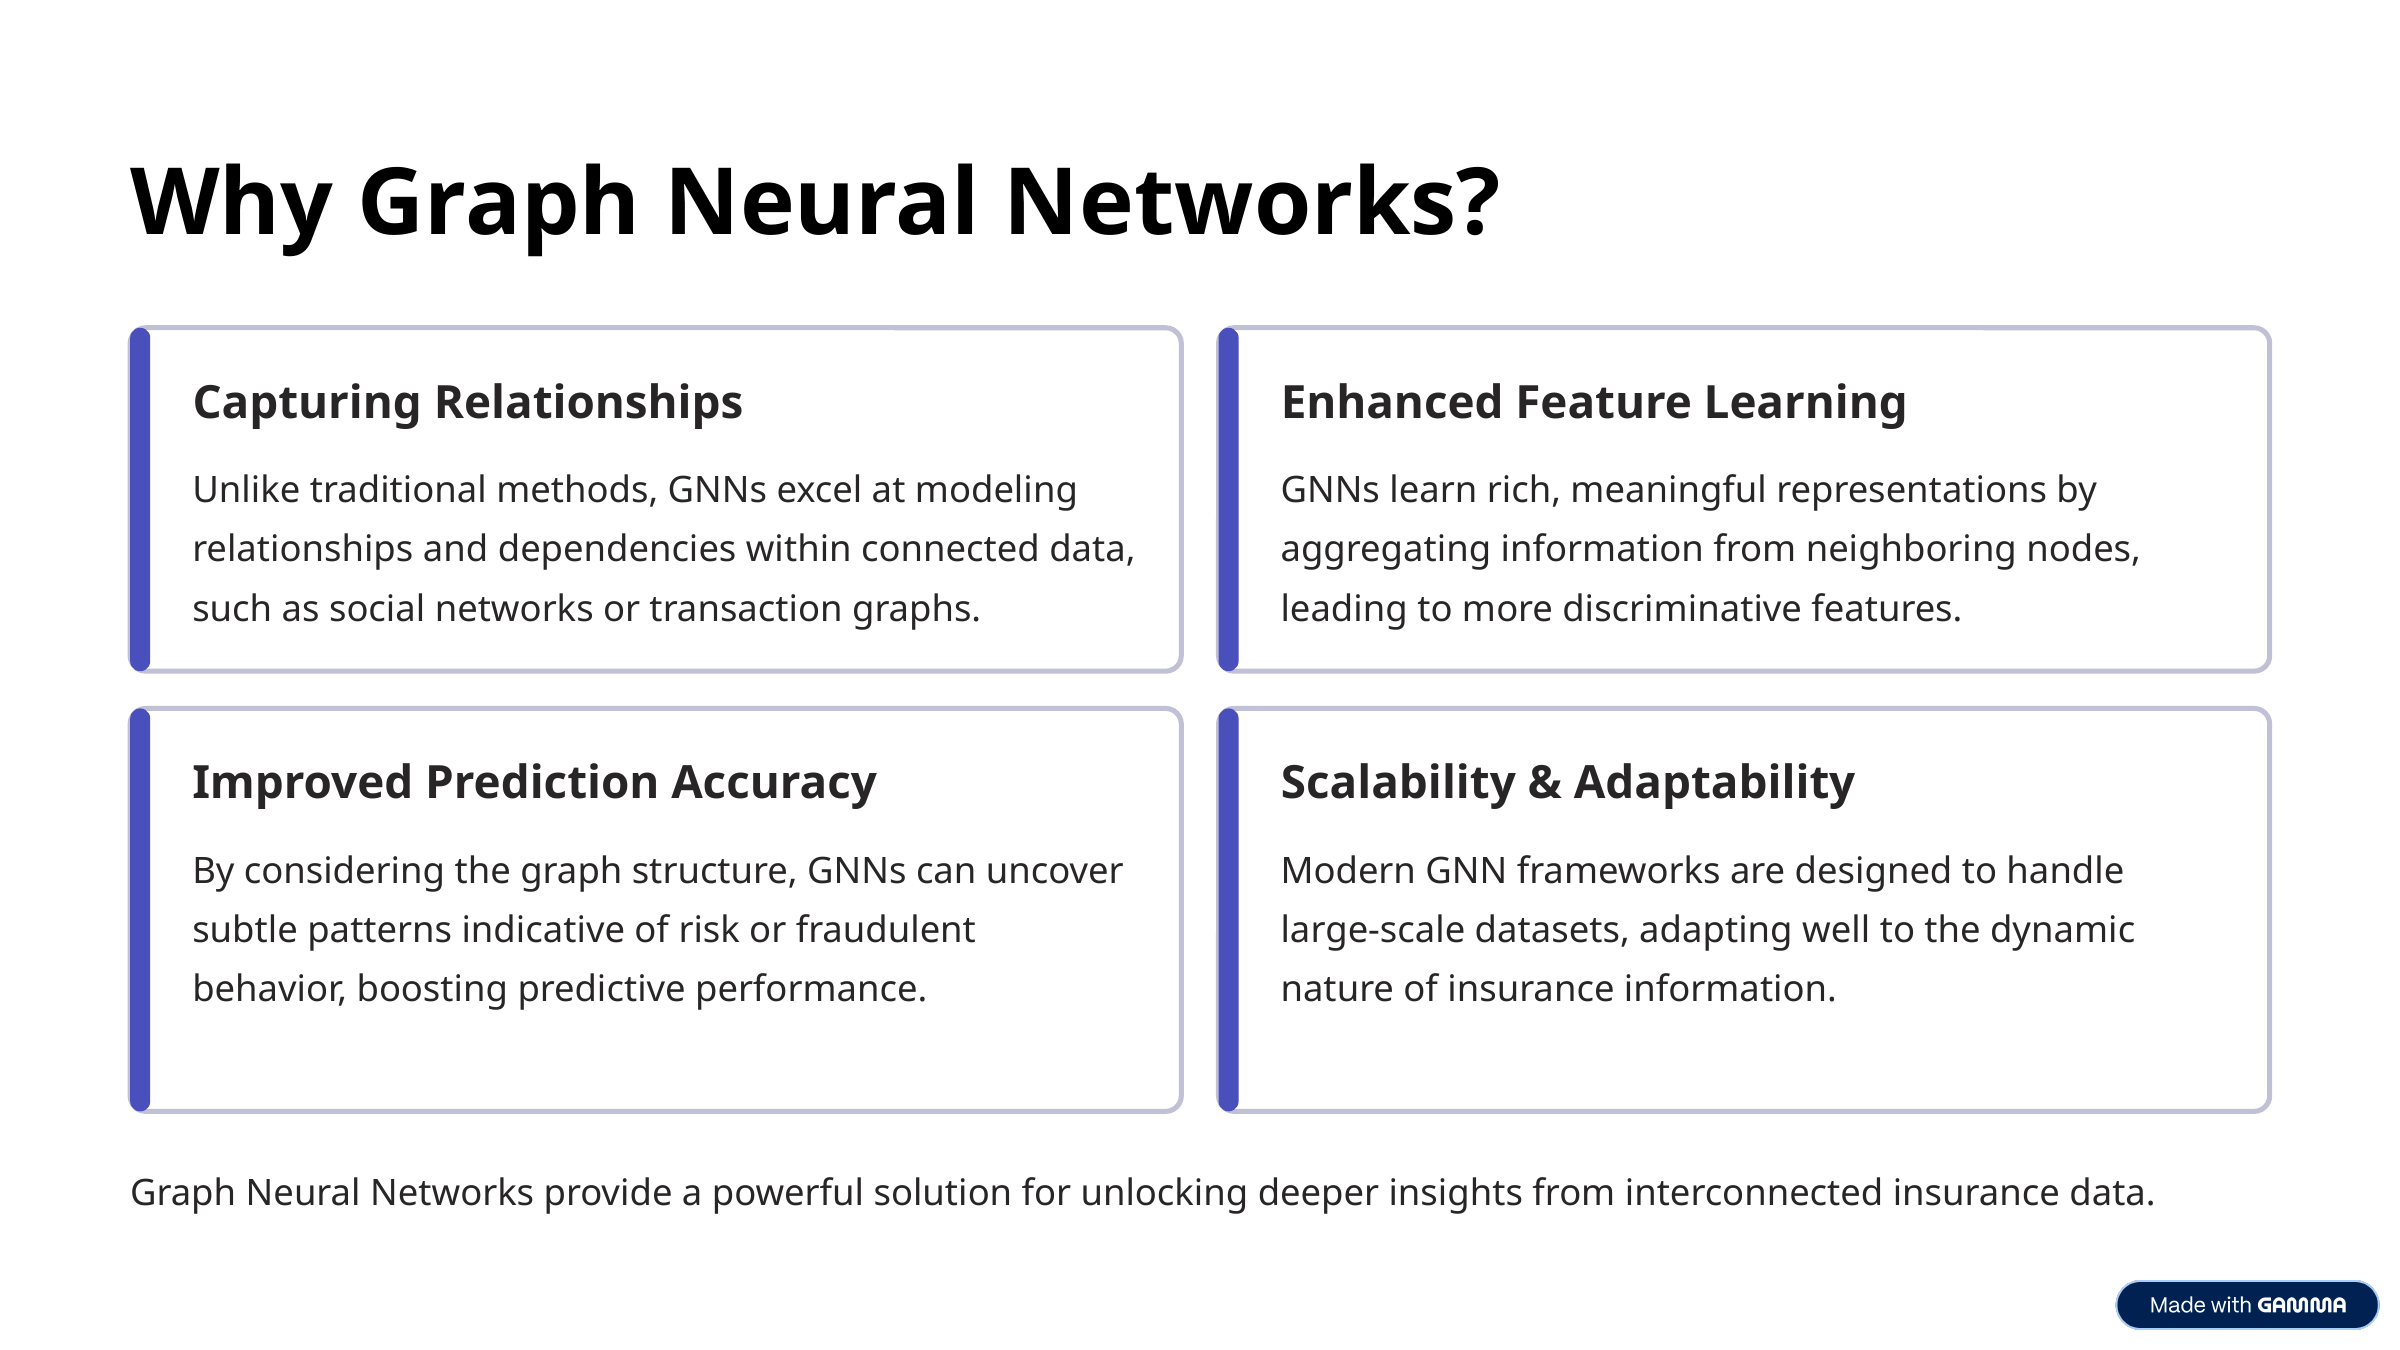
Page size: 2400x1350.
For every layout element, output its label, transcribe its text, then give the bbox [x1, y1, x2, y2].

picture [2106, 1271, 2389, 1339]
text_box Enhanced Feature Learning [1280, 369, 1903, 429]
text_box [1218, 708, 1239, 1112]
text_box Scalability & Adaptability [1280, 750, 1849, 809]
text_box Capturing Relationships [192, 369, 738, 429]
text_box [1231, 327, 2270, 672]
text_box By considering the graph structure, GNNs can uncover subtle patterns indicative of risk or fraudulent behavior, boosting predictive performance. [192, 831, 1140, 1070]
text_box GNNs learn rich, meaningful representations by aggregating information from neighboring nodes, leading to more discriminative features. [1280, 450, 2228, 629]
text_box Graph Neural Networks provide a powerful solution for unlocking deeper insights from interconnected insurance data. [130, 1153, 2270, 1213]
text_box Unlike traditional methods, GNNs excel at modeling relationships and dependencies within connected data, such as social networks or transaction graphs. [192, 450, 1140, 629]
text_box [143, 708, 1182, 1112]
text_box [130, 708, 151, 1112]
text_box [1218, 327, 1239, 672]
text_box [1232, 708, 2270, 1112]
text_box Why Graph Neural Networks? [130, 137, 1477, 254]
text_box Modern GNN frameworks are designed to handle large-scale datasets, adapting well to the dynamic nature of insurance information. [1280, 831, 2228, 1010]
text_box [130, 327, 151, 672]
text_box [143, 327, 1182, 672]
text_box Improved Prediction Accuracy [192, 750, 878, 809]
